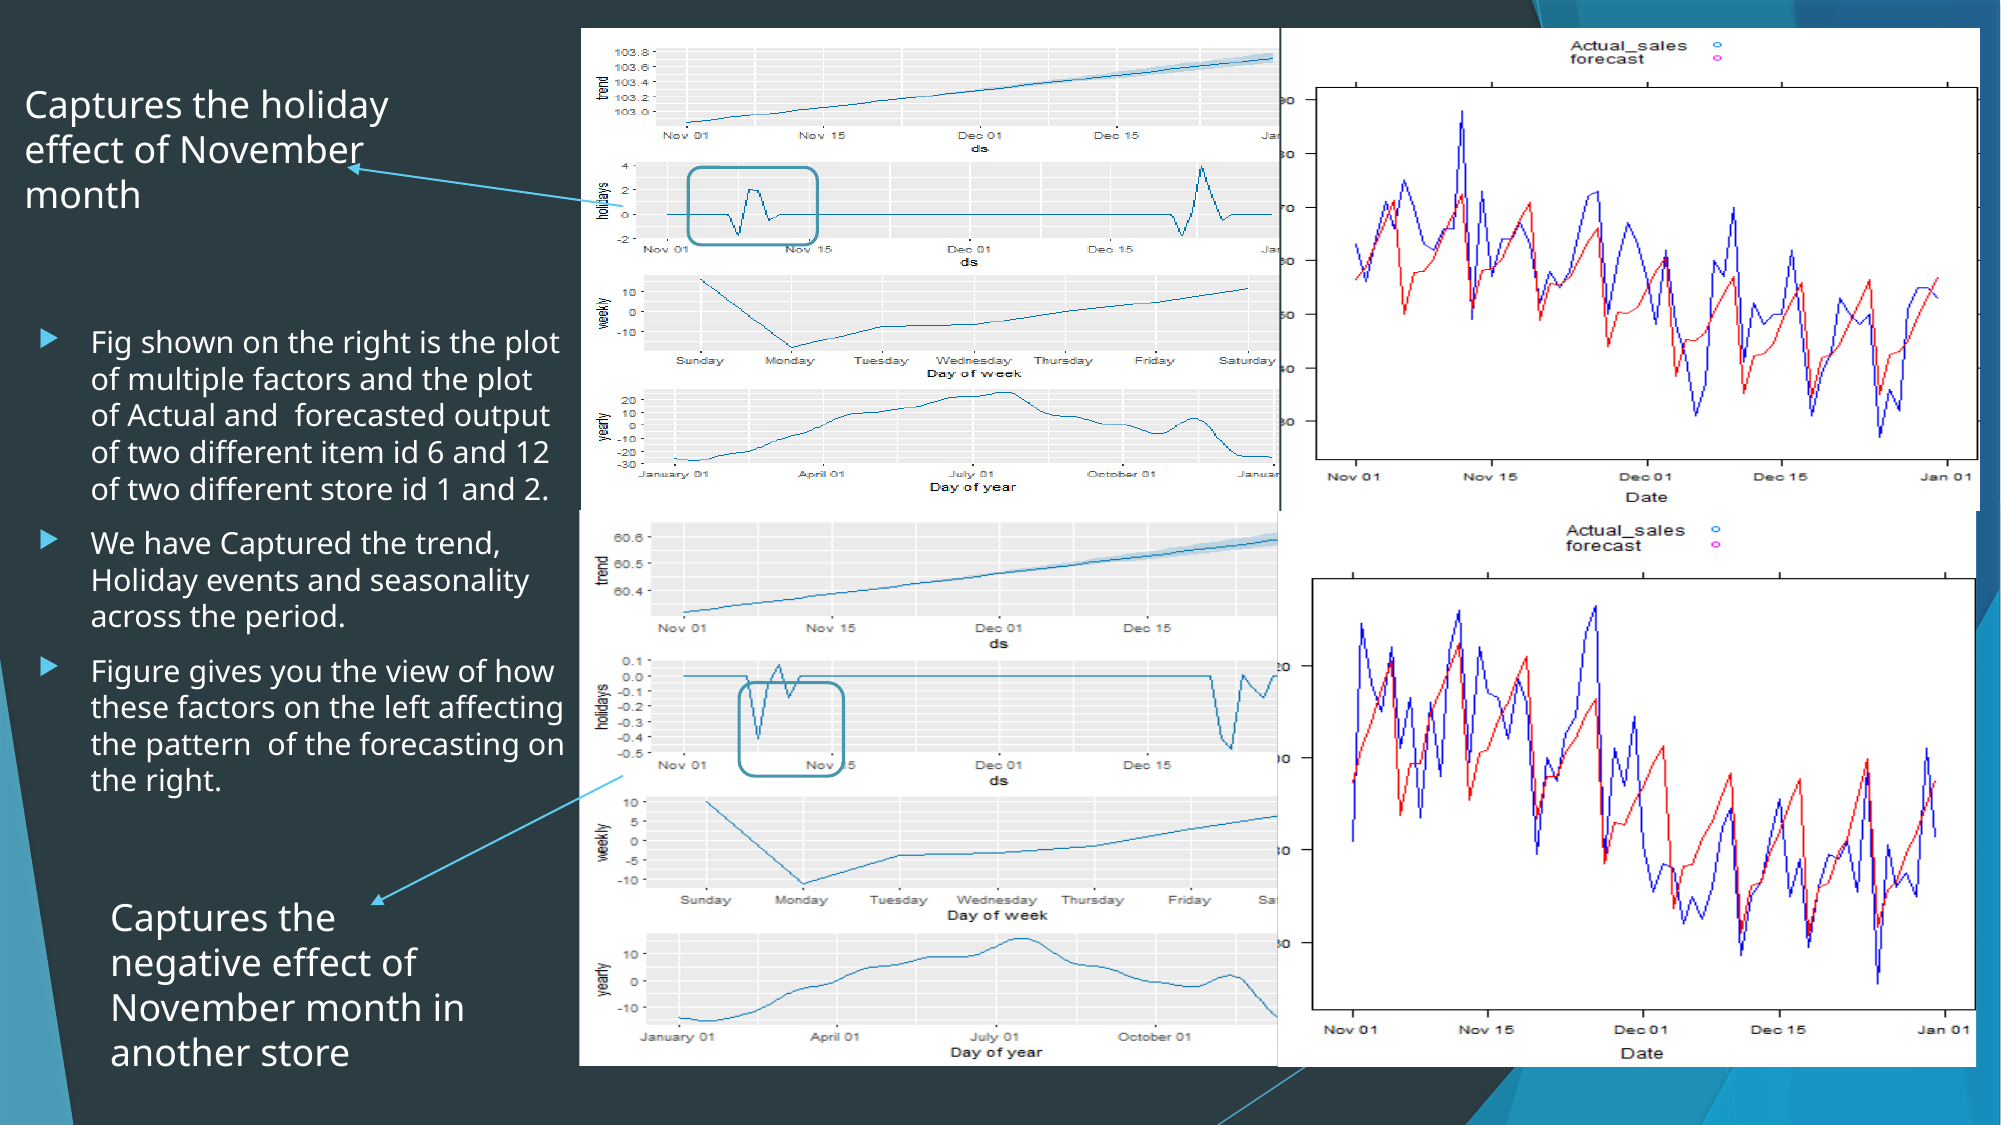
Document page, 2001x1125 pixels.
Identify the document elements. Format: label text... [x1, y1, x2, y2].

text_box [346, 166, 623, 207]
picture [578, 27, 1981, 1068]
text_box Captures the holiday effect of November month [9, 73, 427, 224]
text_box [370, 775, 623, 906]
text_box Captures the negative effect of November month in another store [95, 886, 496, 1081]
list Fig shown on the right is the plot of multiple factors and the plot of Actual and forecasted output of two different item id 6 and 12 of two different store id 1 and 2. We have Captured the trend, Holiday events and seasonality across the period. Figure gives you the view of how these factors on the left affecting the pattern of the forecasting on the right. [23, 315, 575, 832]
